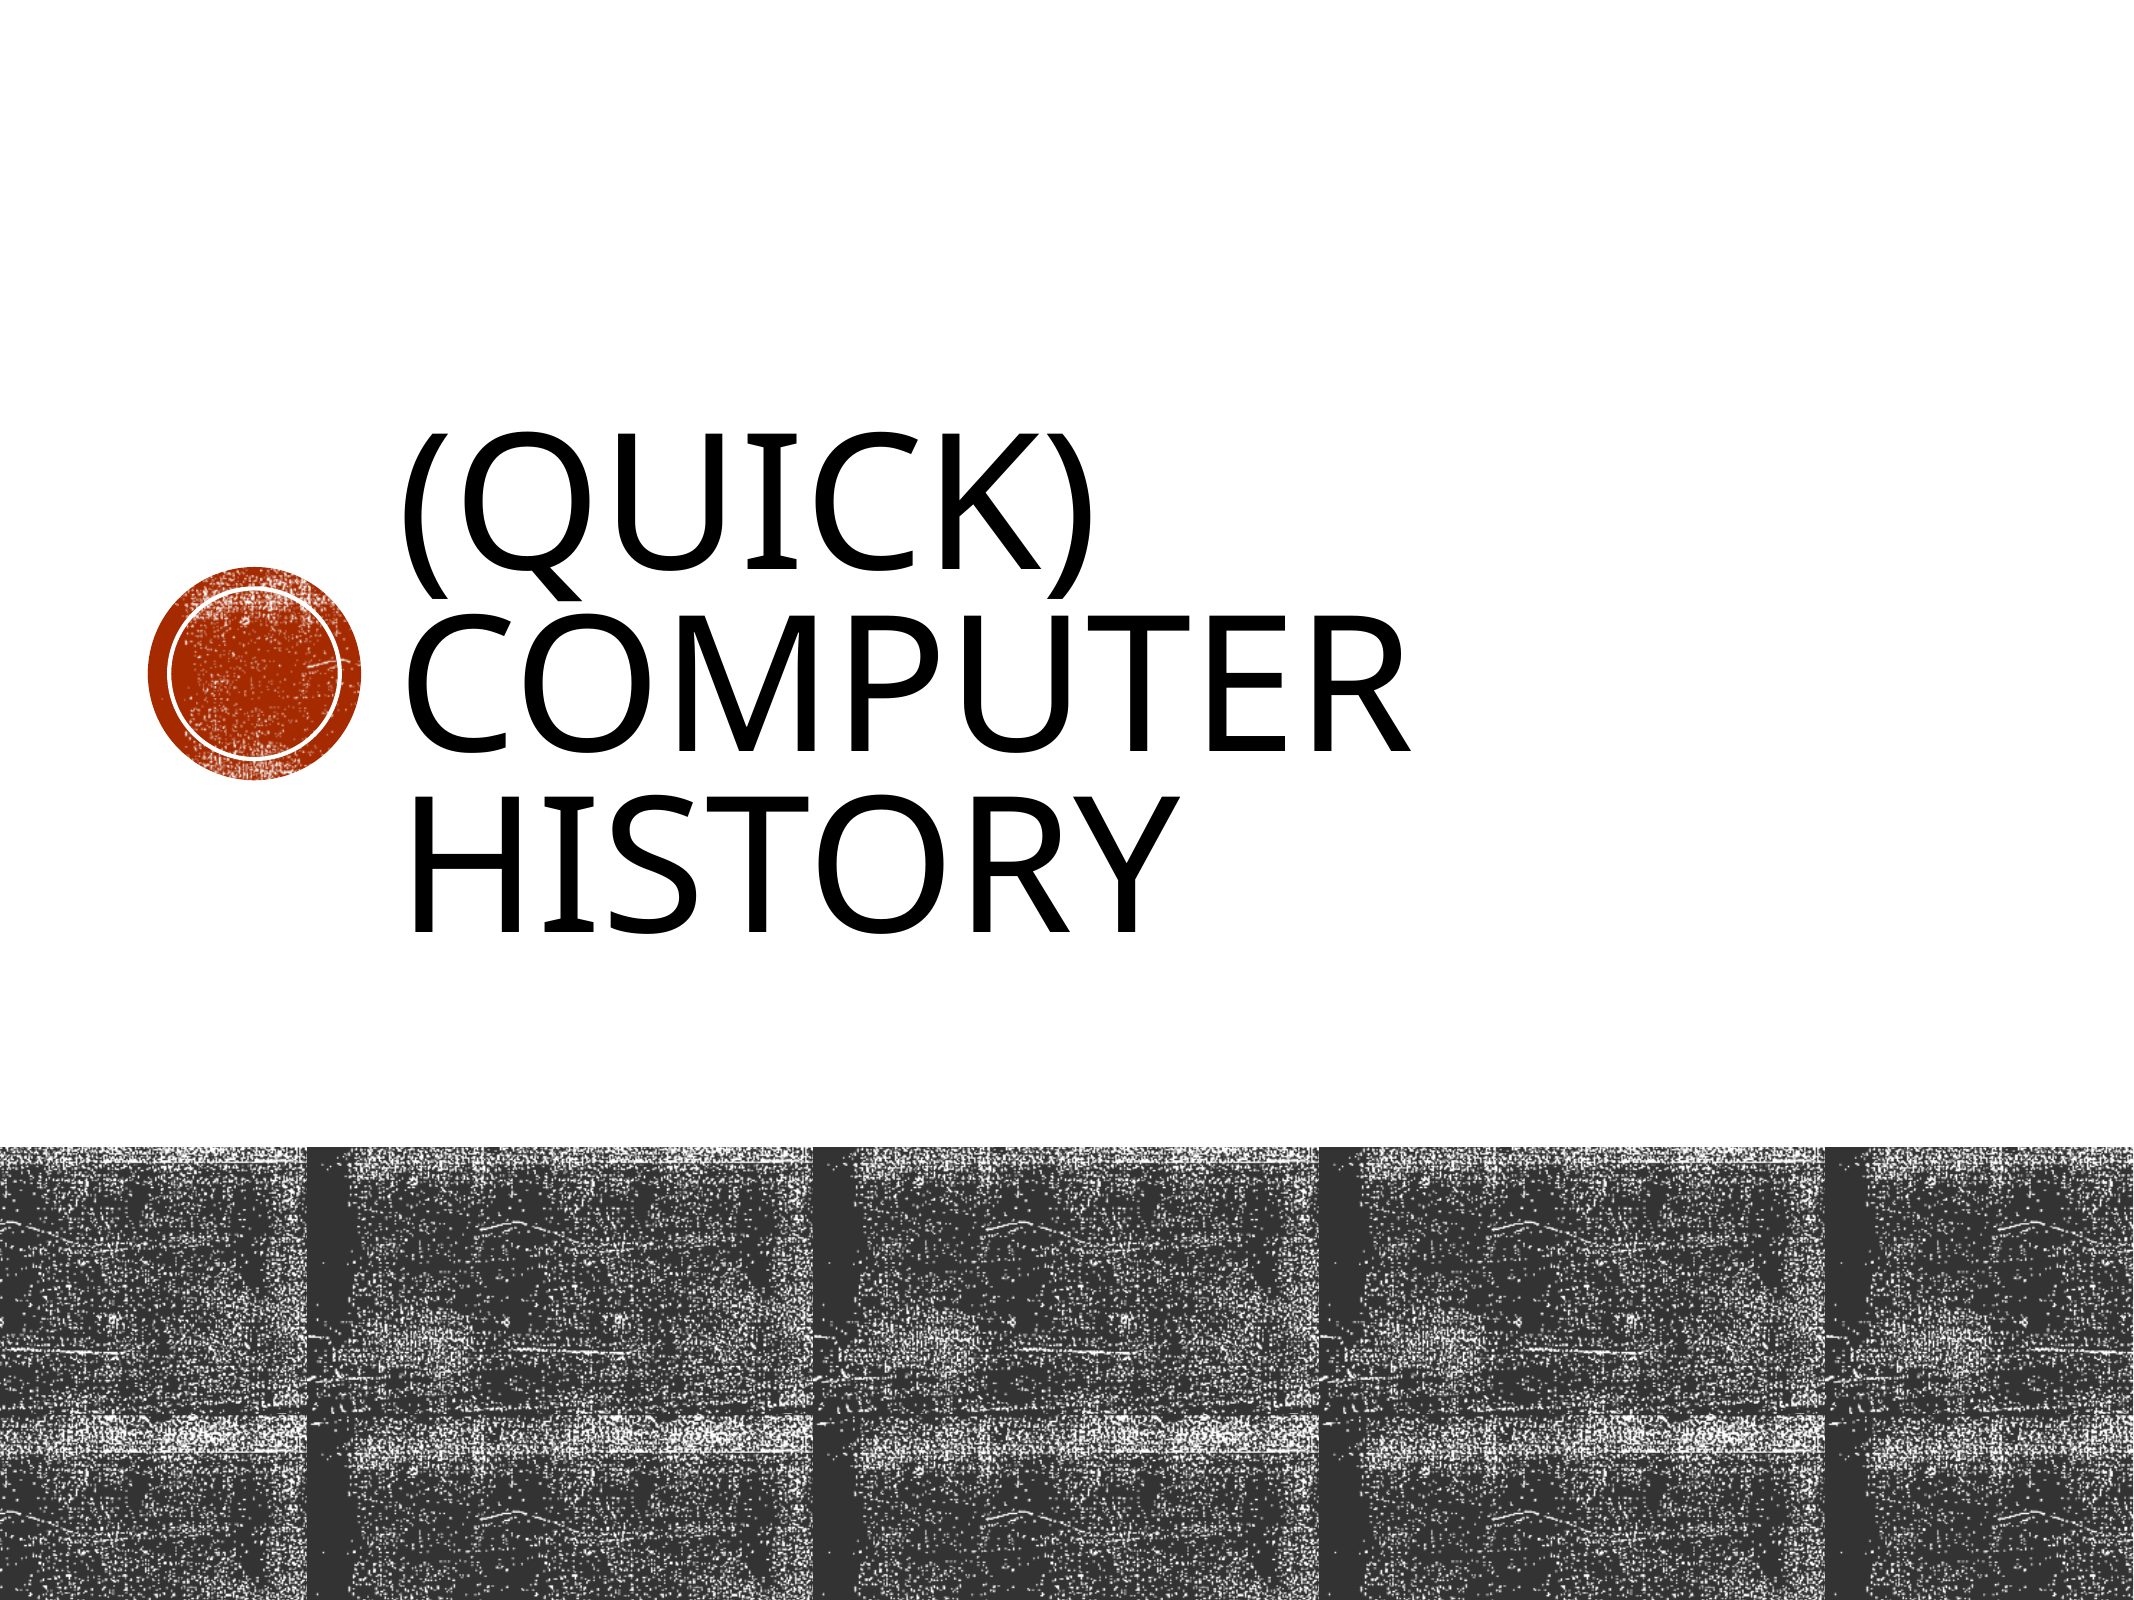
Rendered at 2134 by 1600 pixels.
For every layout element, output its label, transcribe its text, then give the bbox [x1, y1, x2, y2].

title (quick) Computer history [382, 285, 2007, 1108]
